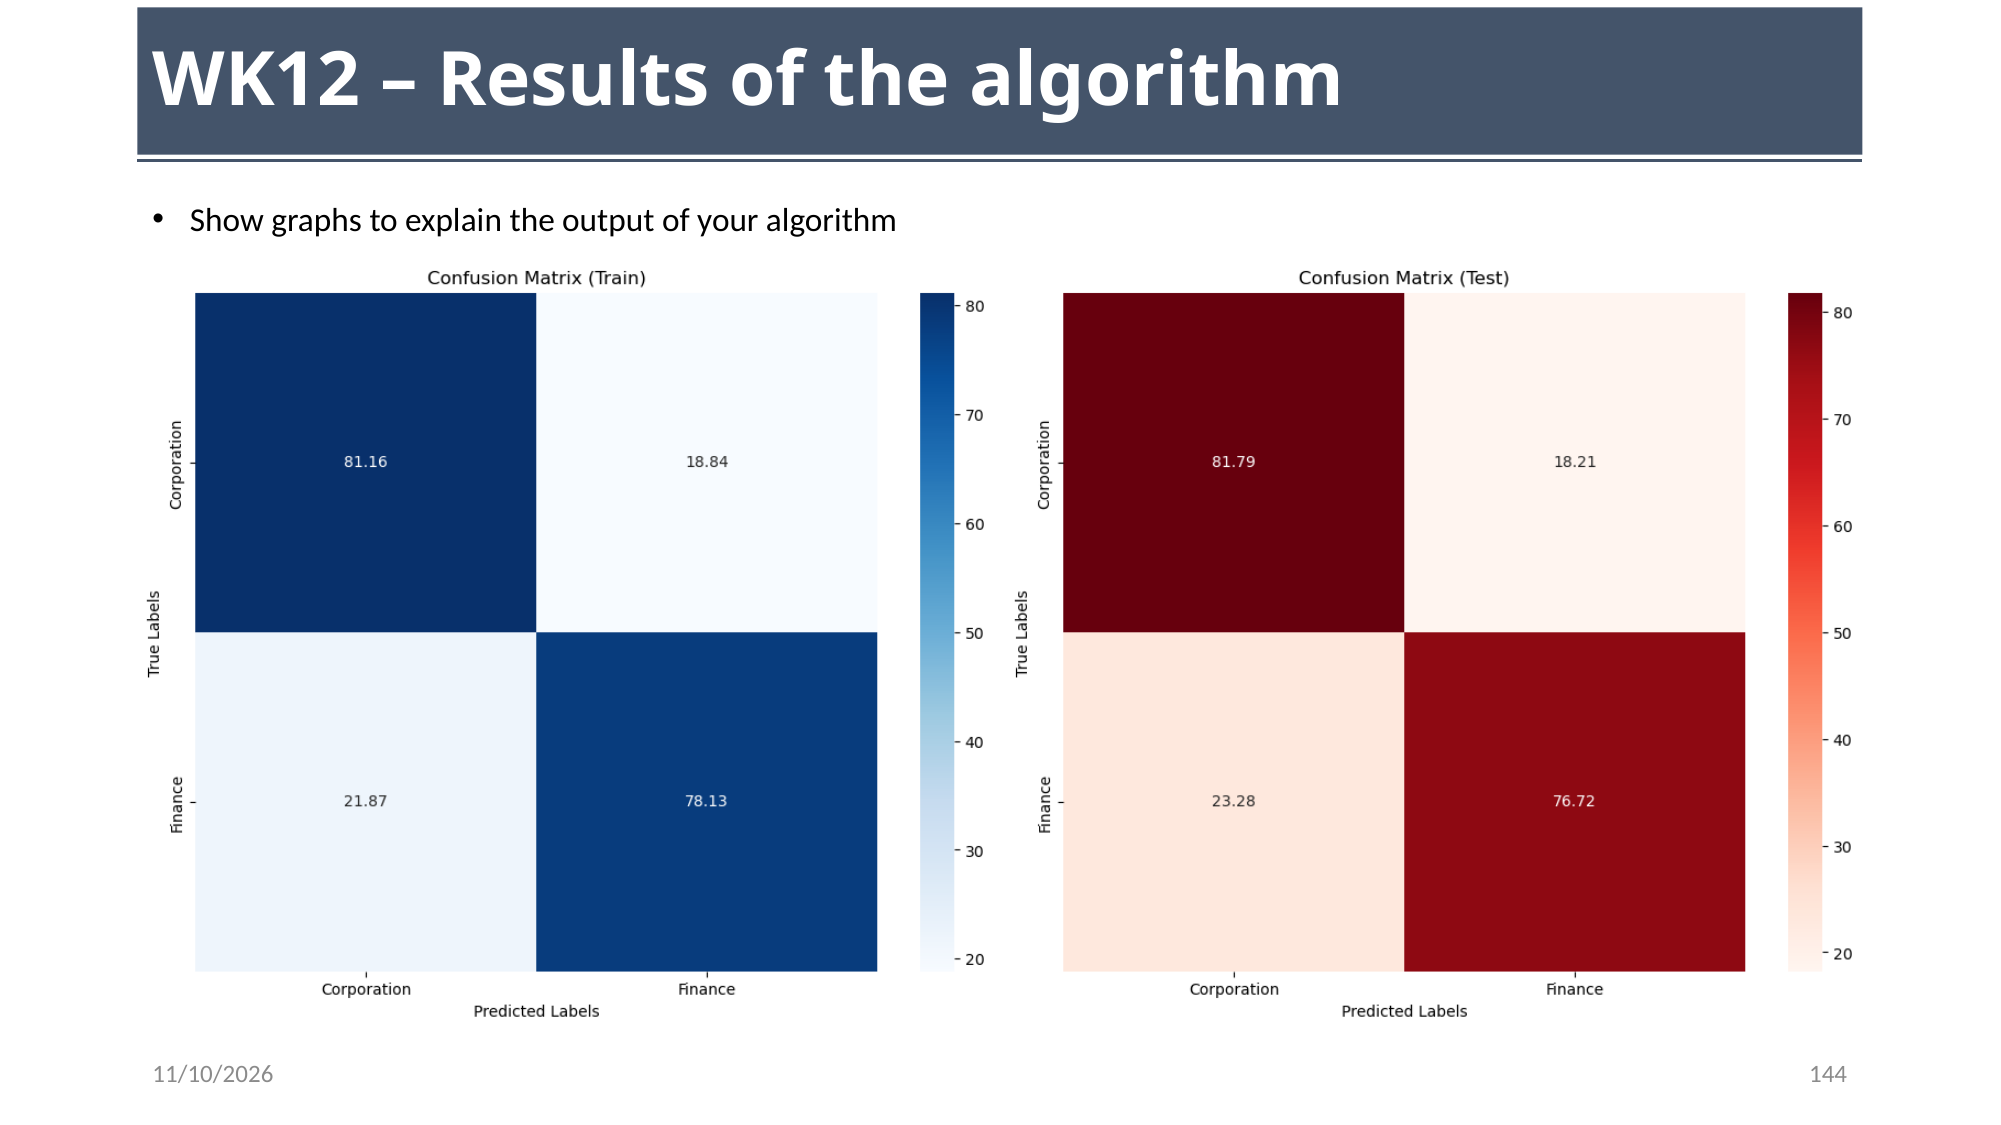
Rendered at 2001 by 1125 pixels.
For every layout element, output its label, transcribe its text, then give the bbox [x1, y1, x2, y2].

title WK12 – Results of the algorithm [137, 7, 1863, 155]
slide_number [137, 1042, 588, 1103]
slide_number 144 [1412, 1042, 1863, 1103]
picture [1005, 260, 1863, 1030]
picture [137, 260, 995, 1030]
list Show graphs to explain the output of your algorithm [137, 170, 1863, 1014]
